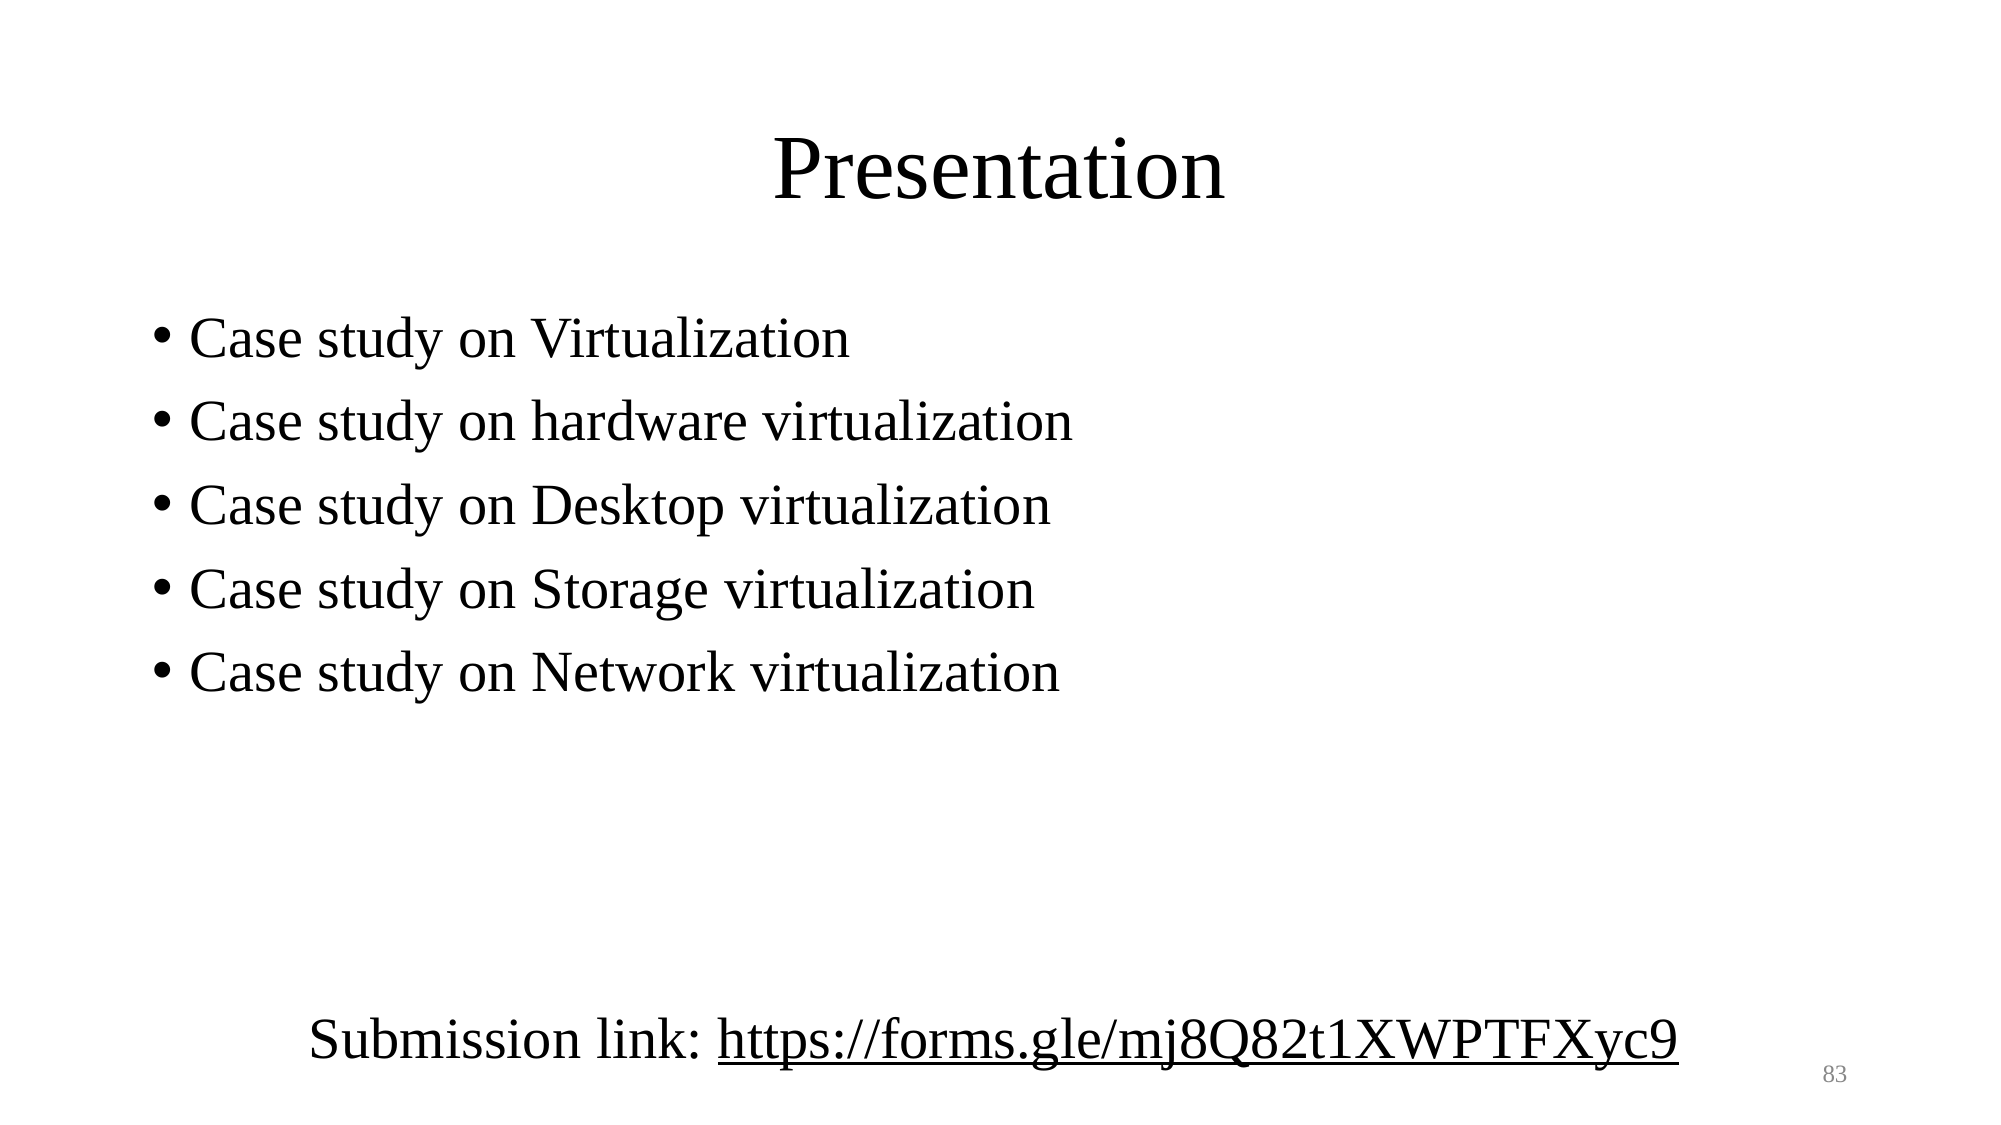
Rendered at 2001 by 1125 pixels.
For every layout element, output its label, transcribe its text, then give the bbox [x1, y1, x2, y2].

list Case study on Virtualization Case study on hardware virtualization Case study on Desktop virtualization Case study on Storage virtualization Case study on Network virtualization [137, 299, 1863, 1014]
text_box Submission link: https://forms.gle/mj8Q82t1XWPTFXyc9 [293, 992, 1706, 1125]
slide_number 83 [1706, 1042, 1863, 1103]
title Presentation [137, 59, 1863, 278]
